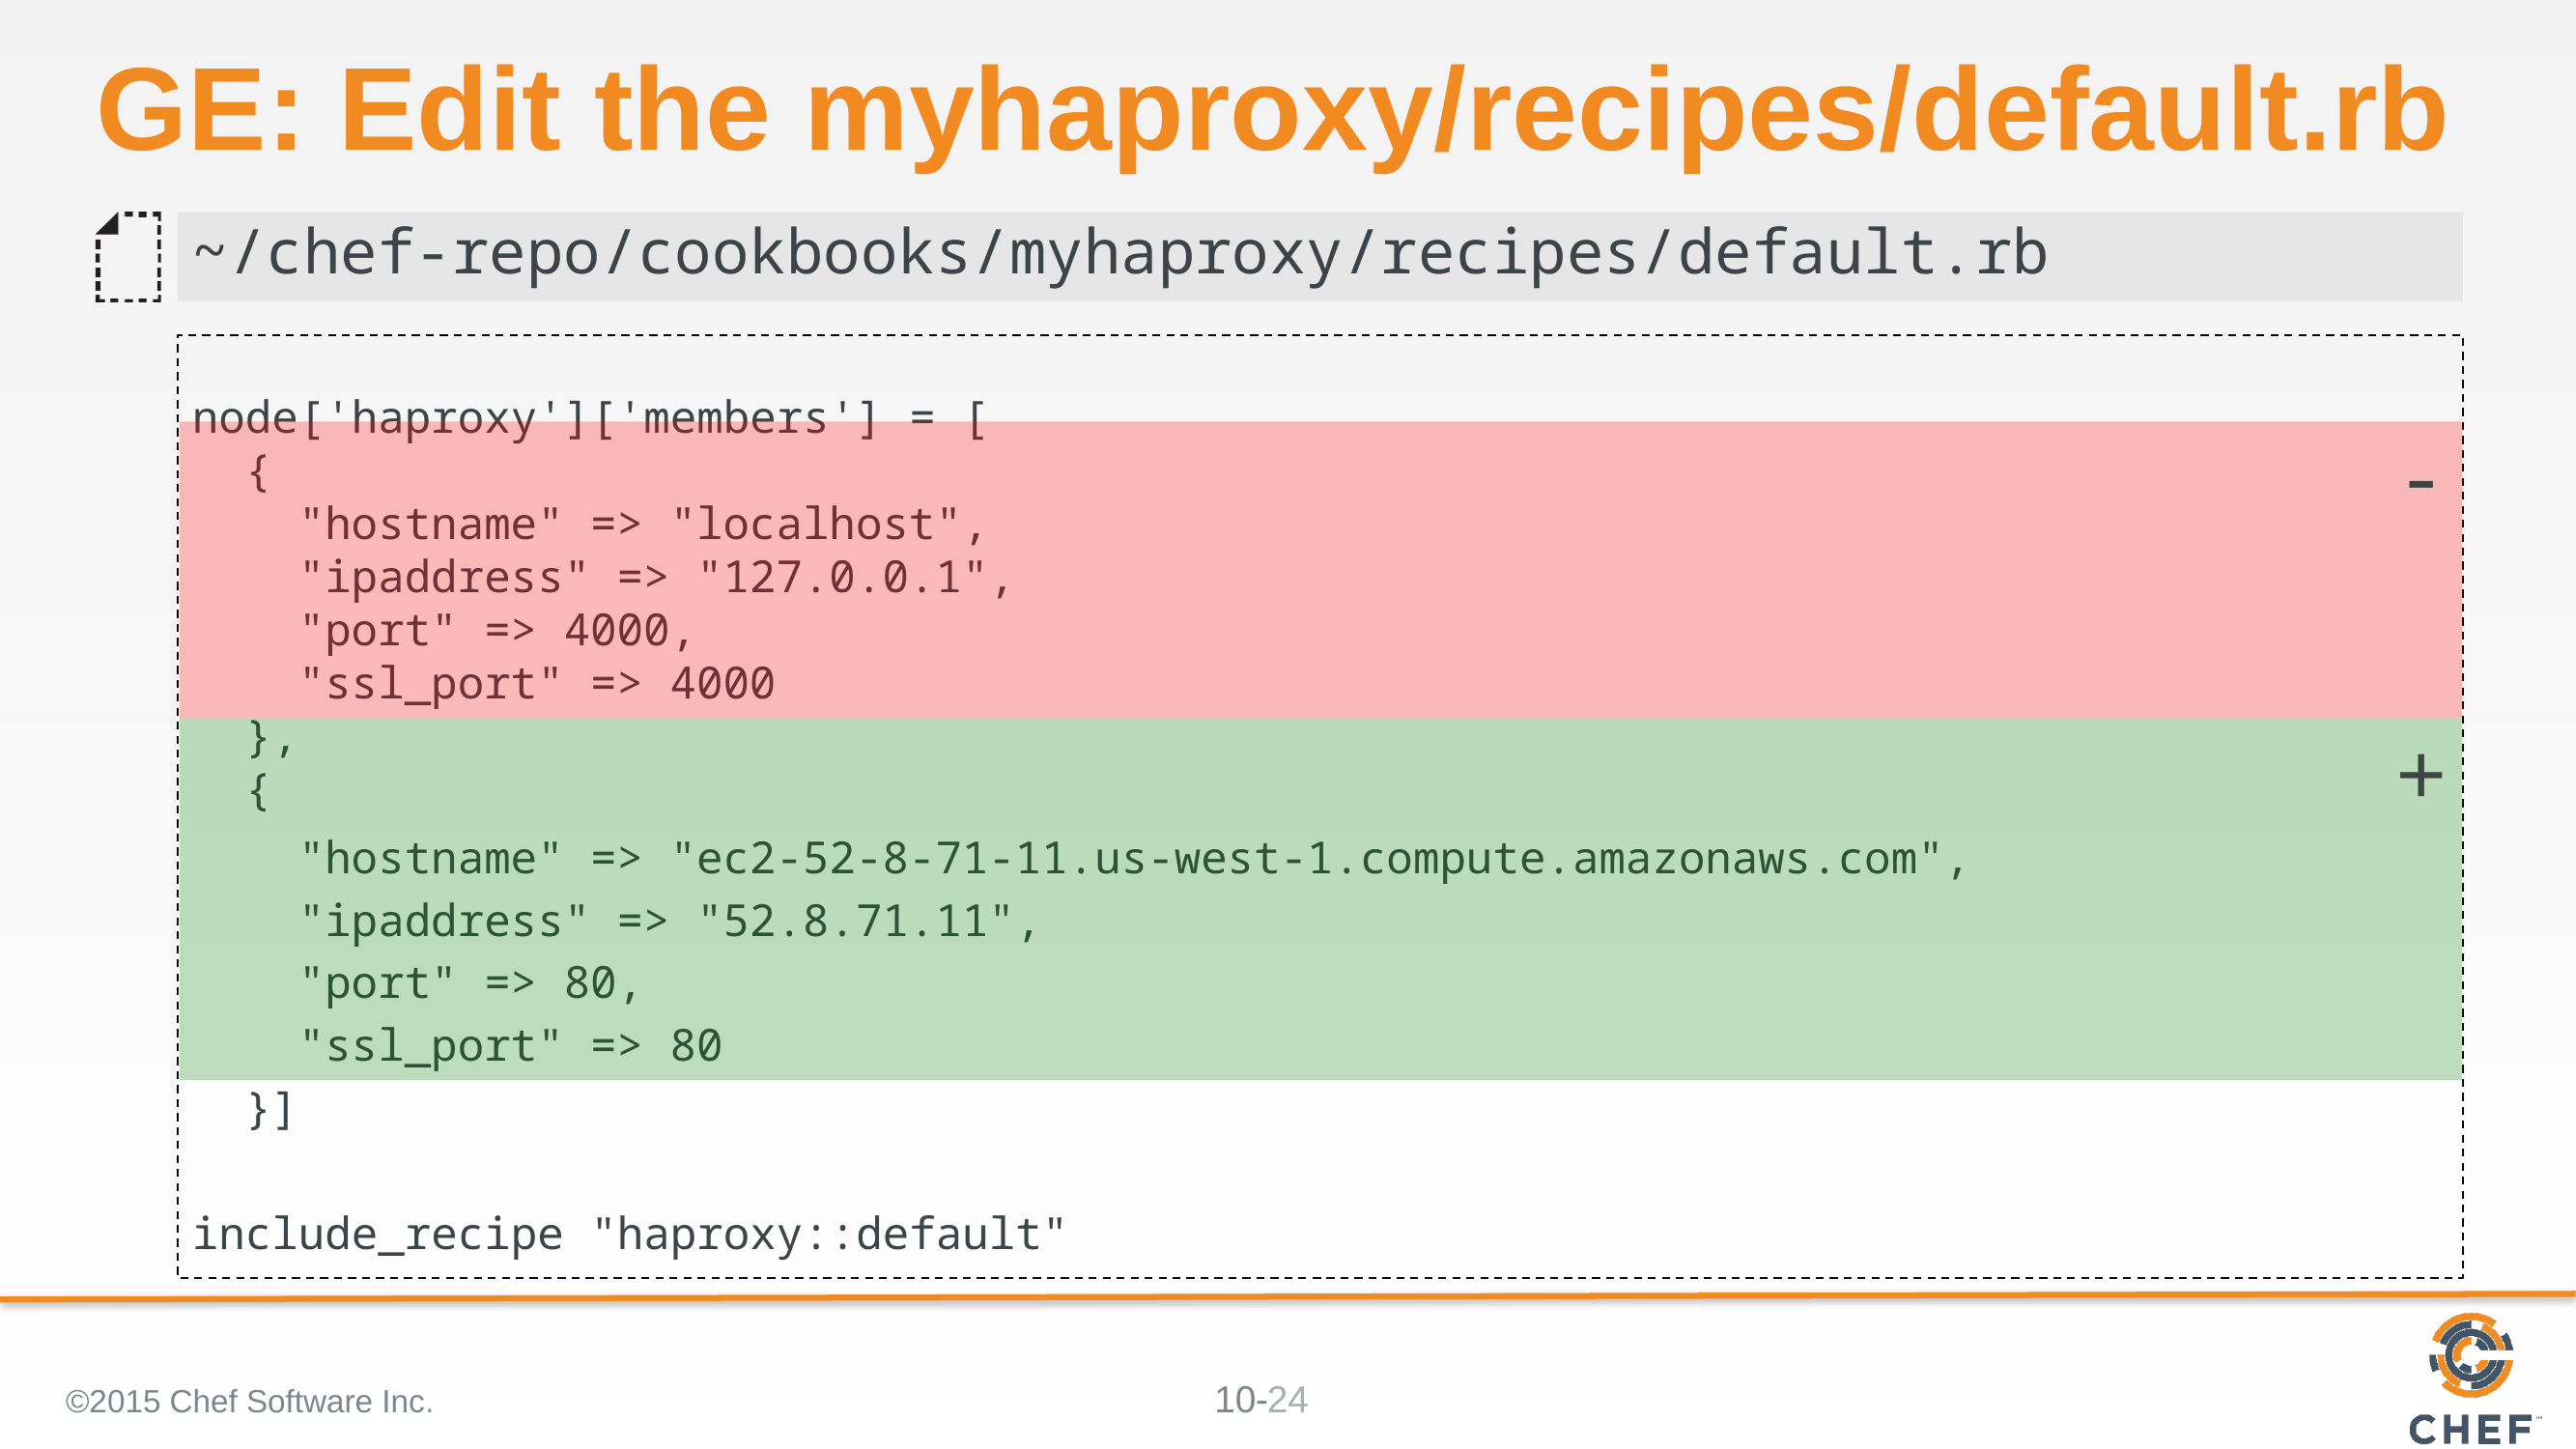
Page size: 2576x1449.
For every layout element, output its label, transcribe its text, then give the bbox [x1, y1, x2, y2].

footer ©2015 Chef Software Inc. [51, 1359, 952, 1440]
slide_number 24 [998, 1359, 1578, 1437]
list ~/chef-repo/cookbooks/myhaproxy/recipes/default.rb [177, 212, 2463, 302]
picture [2399, 1297, 2550, 1449]
title GE: Edit the myhaproxy/recipes/default.rb [96, 48, 2463, 180]
list node['haproxy']['members'] = [ { "hostname" => "localhost", "ipaddress" => "127.0.0.1", "port" => 4000, "ssl_port" => 4000 }, { "hostname" => "ec2-52-8-71-11.us-west-1.compute.amazonaws.com", "ipaddress" => "52.8.71.11", "port" => 80, "ssl_port" => 80 }] include_recipe "haproxy::default" [177, 334, 2464, 1279]
list + [180, 719, 2463, 1081]
list - [180, 421, 2463, 719]
